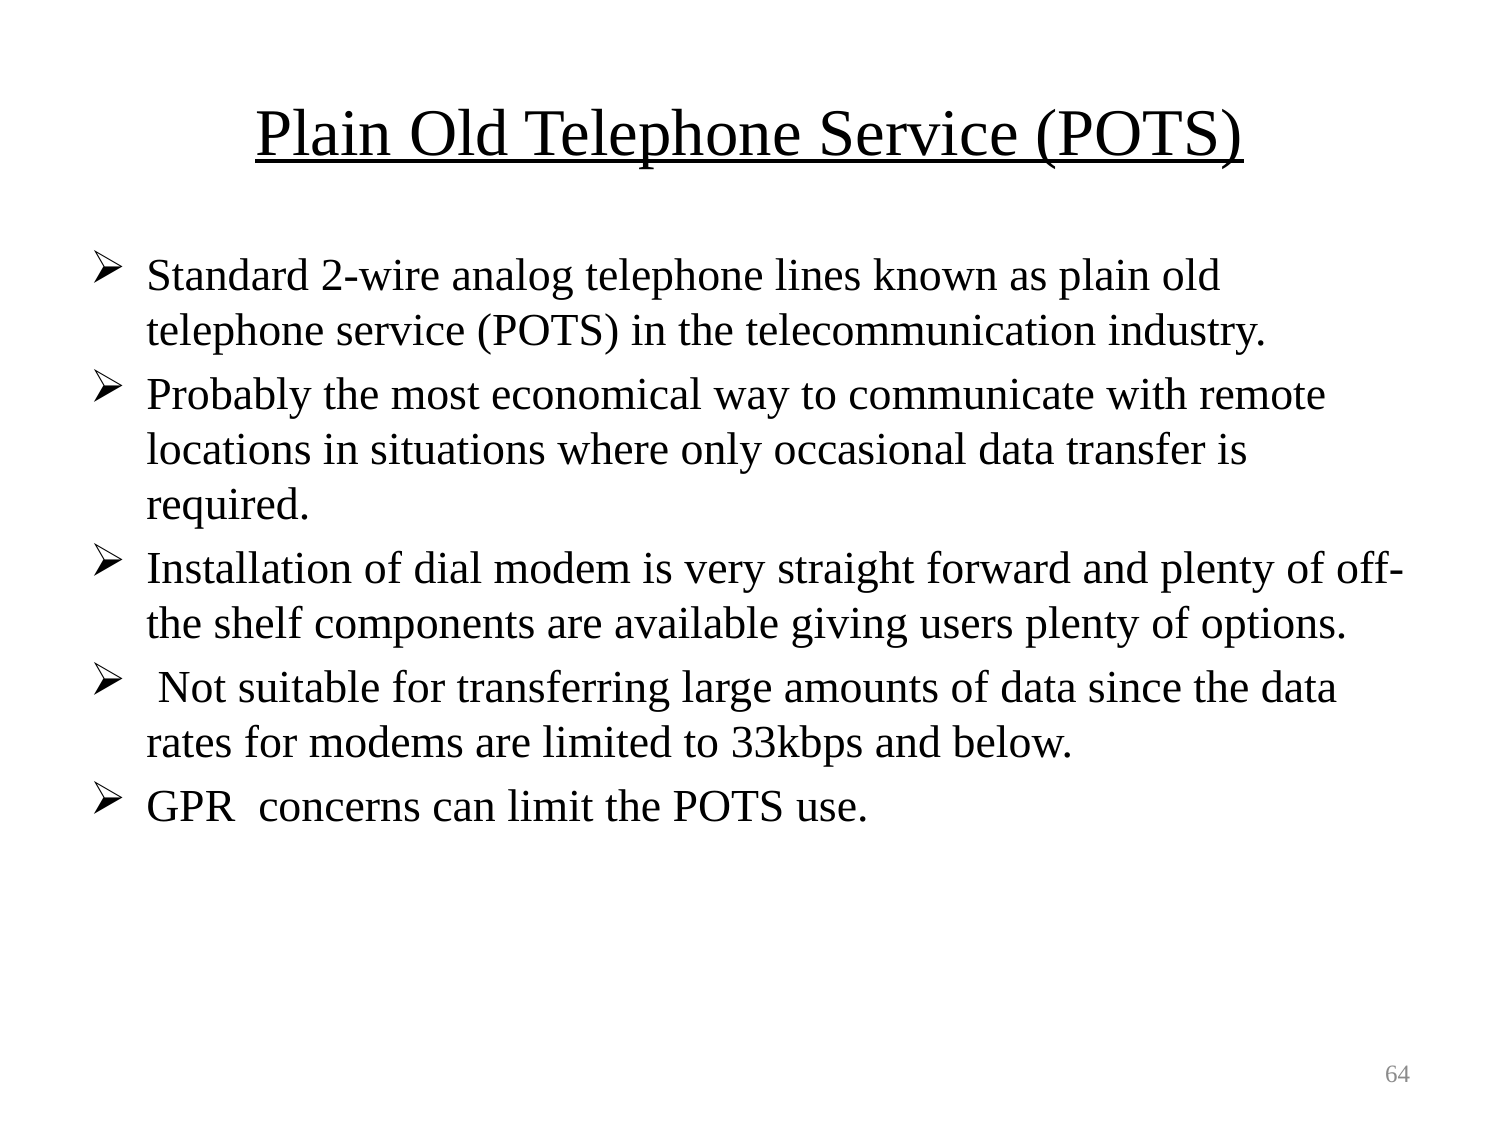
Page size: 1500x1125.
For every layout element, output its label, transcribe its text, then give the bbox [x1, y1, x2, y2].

list Standard 2-wire analog telephone lines known as plain old telephone service (POTS) in the telecommunication industry. Probably the most economical way to communicate with remote locations in situations where only occasional data transfer is required. Installation of dial modem is very straight forward and plenty of off-the shelf components are available giving users plenty of options. Not suitable for transferring large amounts of data since the data rates for modems are limited to 33kbps and below. GPR concerns can limit the POTS use. [75, 237, 1425, 1005]
slide_number 64 [1074, 1042, 1425, 1103]
title Plain Old Telephone Service (POTS) [75, 45, 1425, 213]
